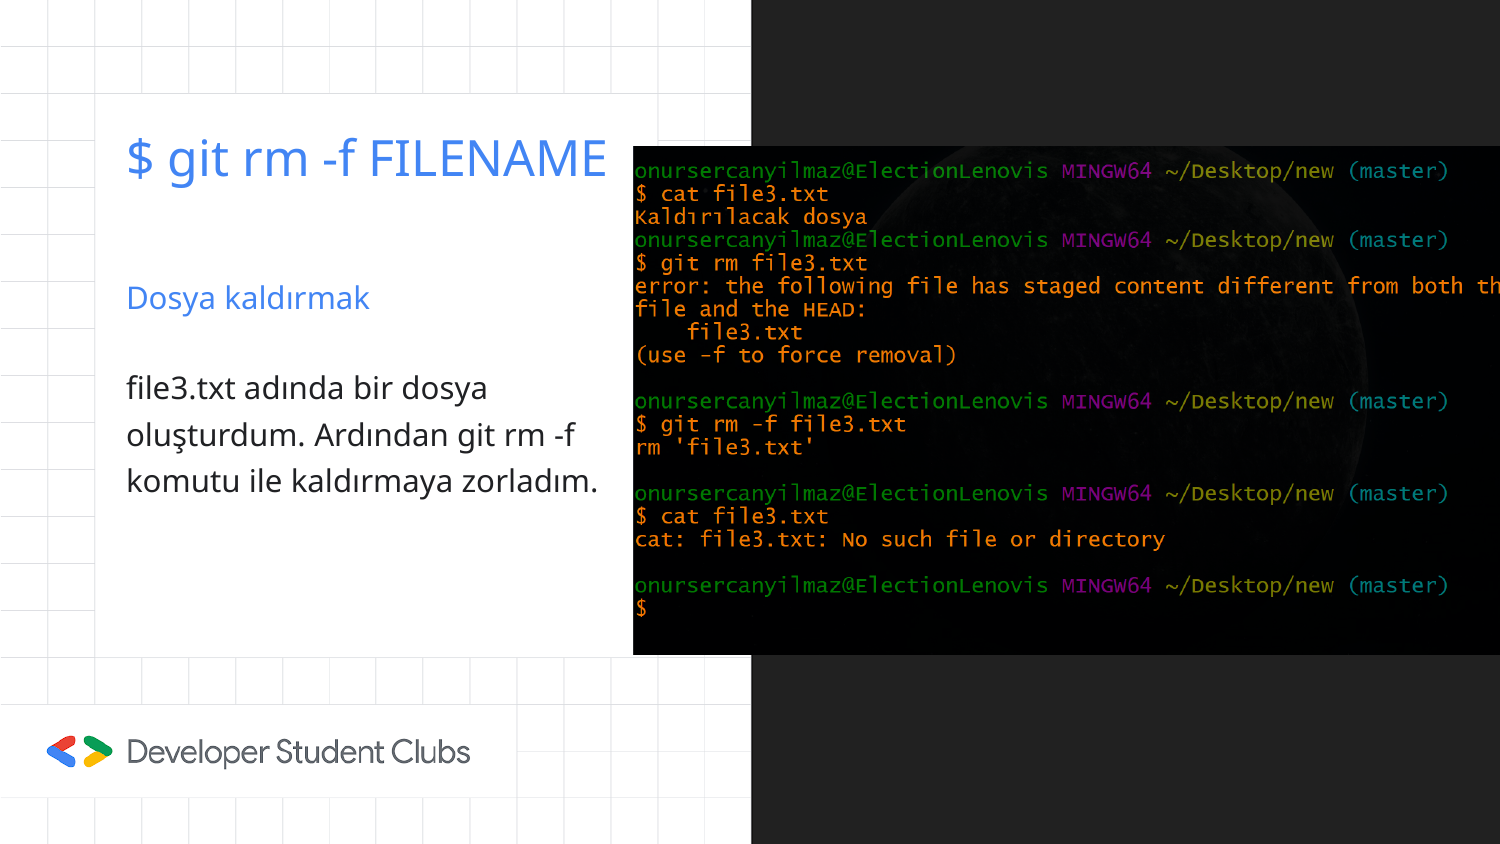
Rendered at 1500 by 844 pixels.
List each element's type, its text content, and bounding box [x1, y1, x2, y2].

picture [0, 0, 1500, 844]
title Dosya kaldırmak [120, 263, 627, 327]
title $ git rm -f FILENAME [120, 120, 634, 246]
title file3.txt adında bir dosya oluşturdum. Ardından git rm -f komutu ile kaldırmaya zorladım. [120, 353, 627, 615]
